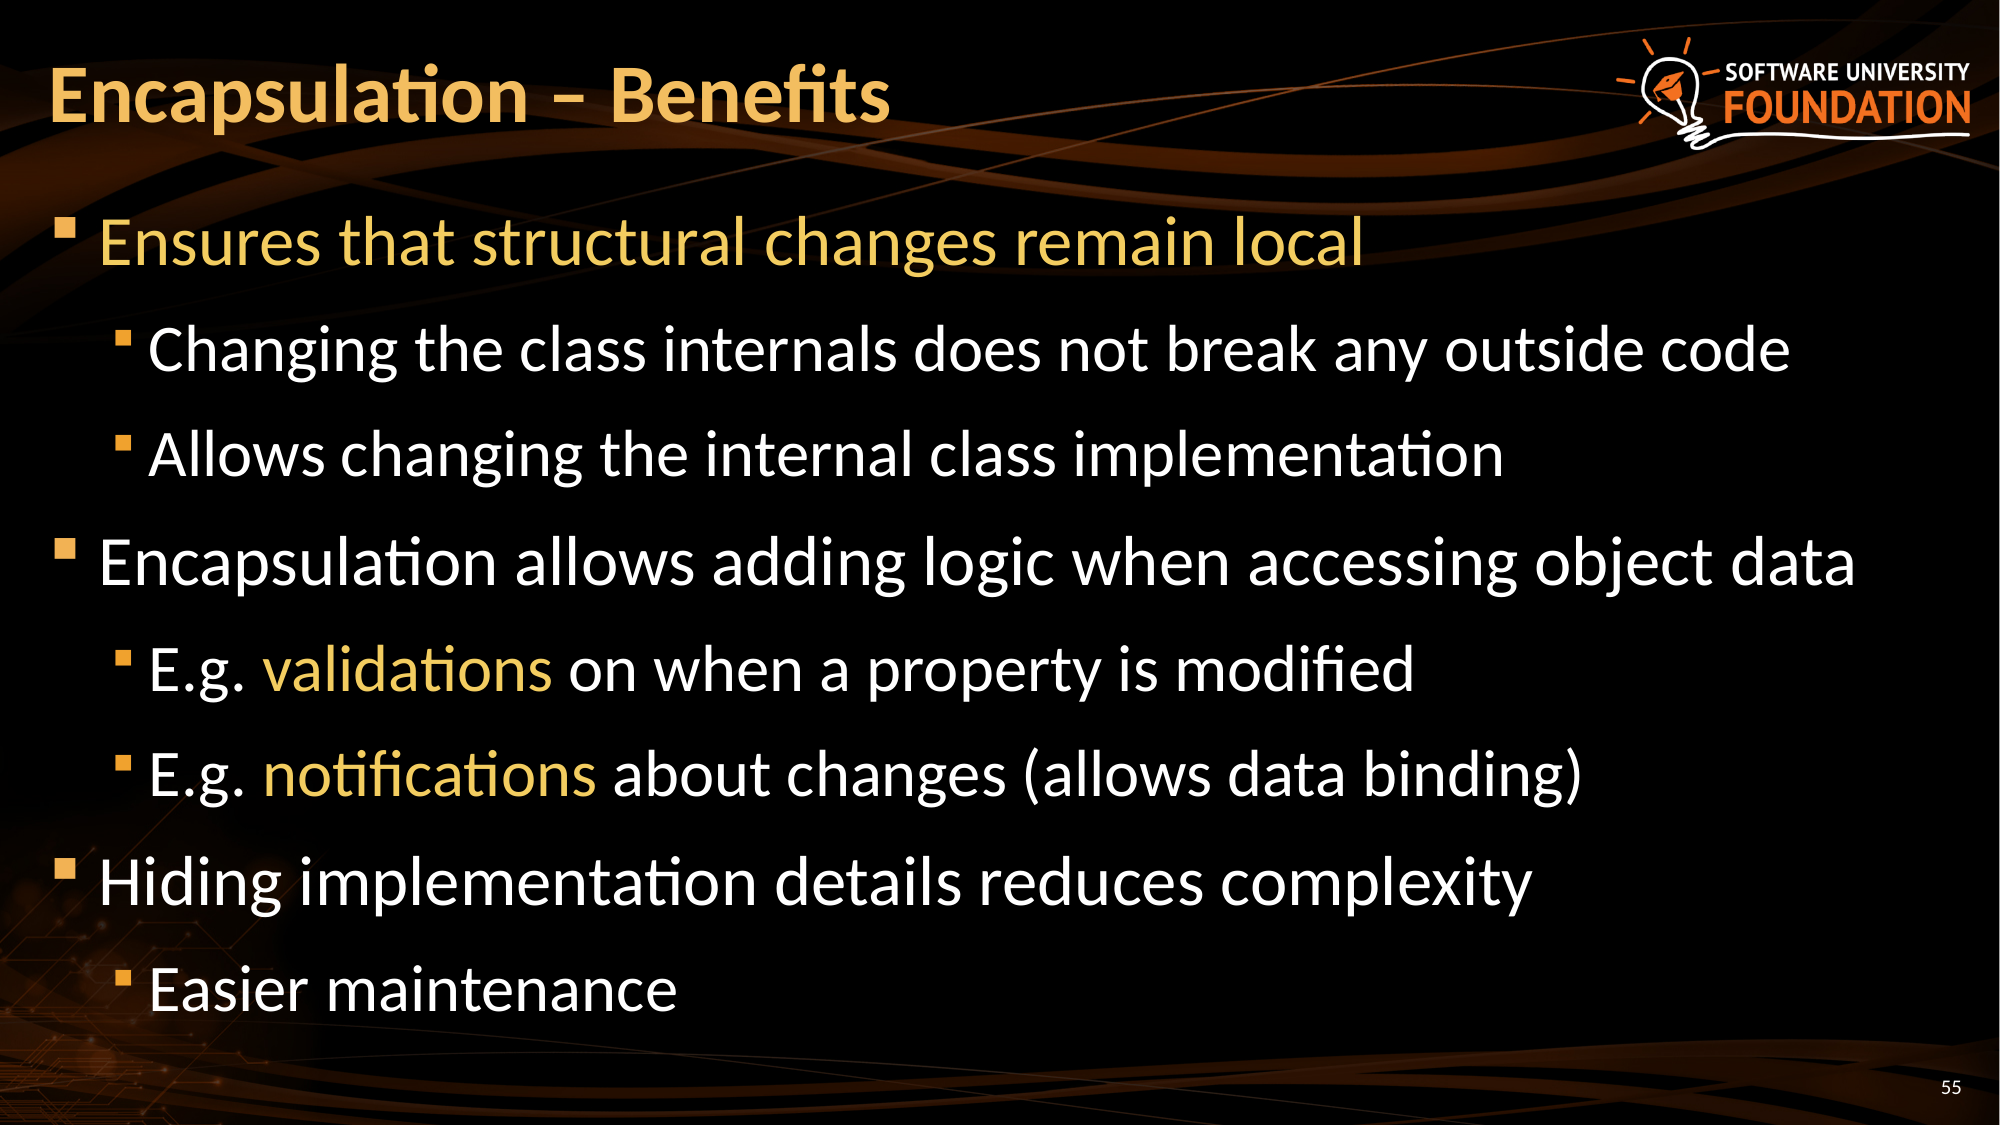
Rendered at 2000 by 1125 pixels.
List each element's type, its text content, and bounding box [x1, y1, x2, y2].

list Ensures that structural changes remain local Changing the class internals does not break any outside code Allows changing the internal class implementation Encapsulation allows adding logic when accessing object data E.g. validations on when a property is modified E.g. notifications about changes (allows data binding) Hiding implementation details reduces complexity Easier maintenance [31, 188, 1968, 1103]
slide_number 55 [1897, 1070, 1968, 1103]
title Encapsulation – Benefits [30, 6, 1602, 189]
picture [0, 0, 2000, 1125]
